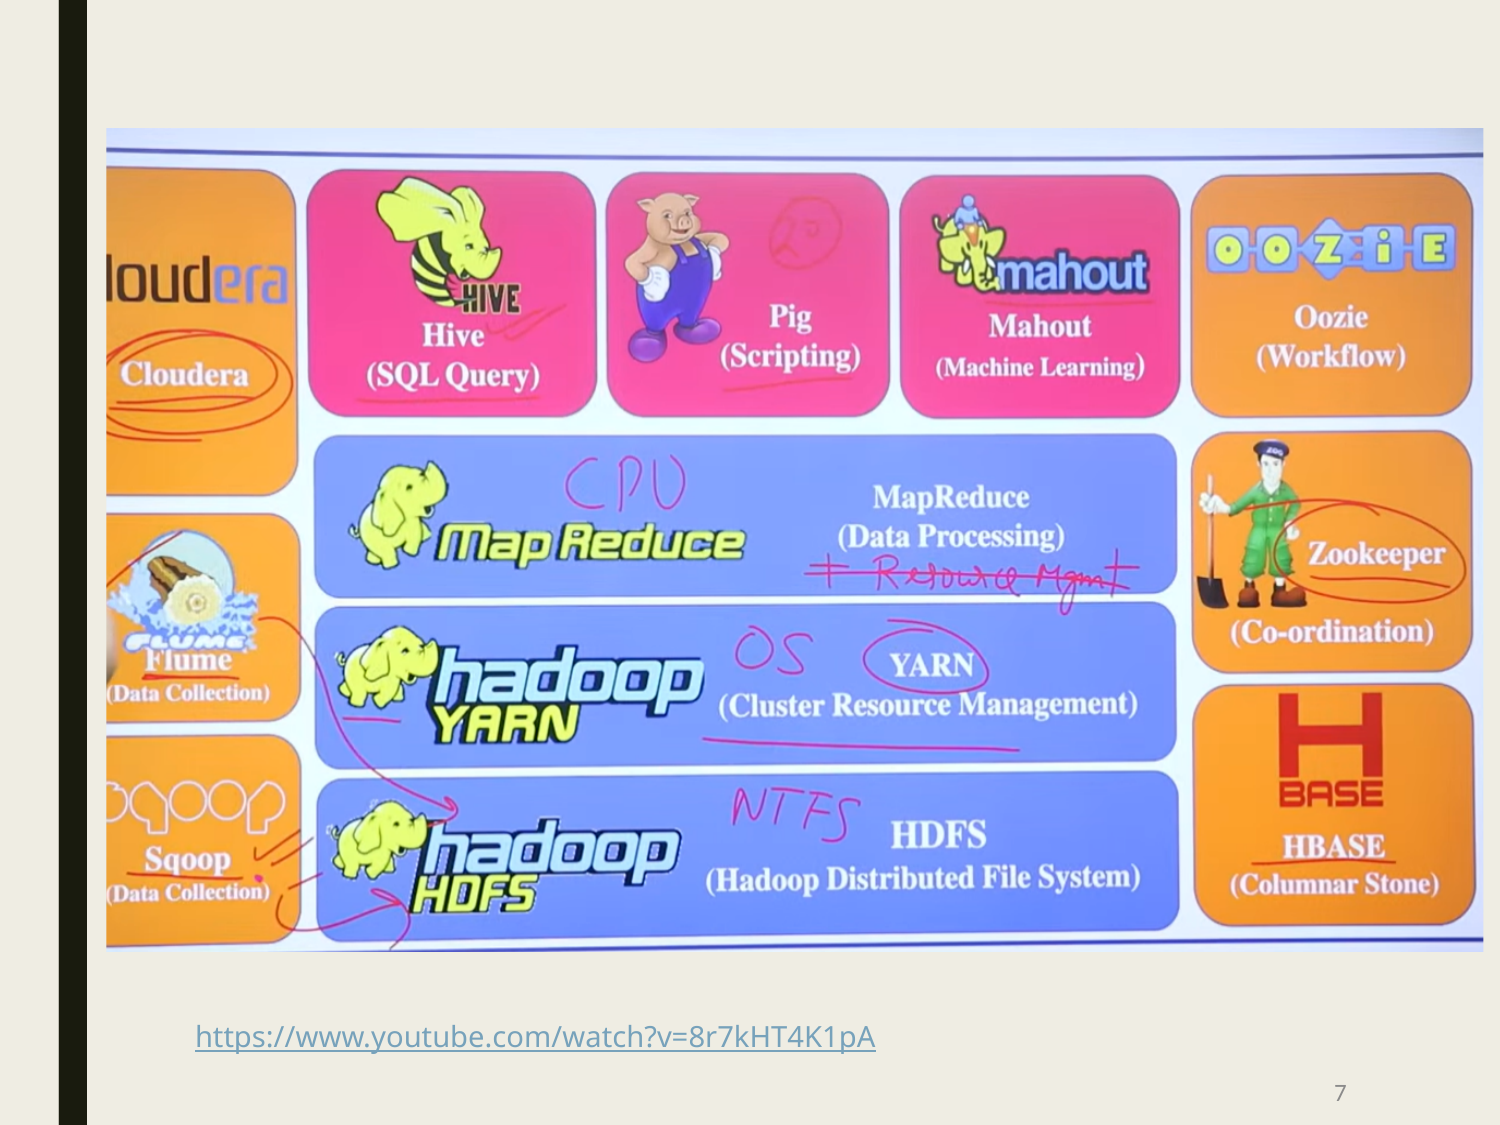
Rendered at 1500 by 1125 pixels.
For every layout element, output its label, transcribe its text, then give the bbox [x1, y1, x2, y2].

picture [106, 127, 1484, 953]
slide_number ‹#› [1165, 1058, 1362, 1125]
text_box https://www.youtube.com/watch?v=8r7kHT4K1pA [180, 1003, 1361, 1052]
